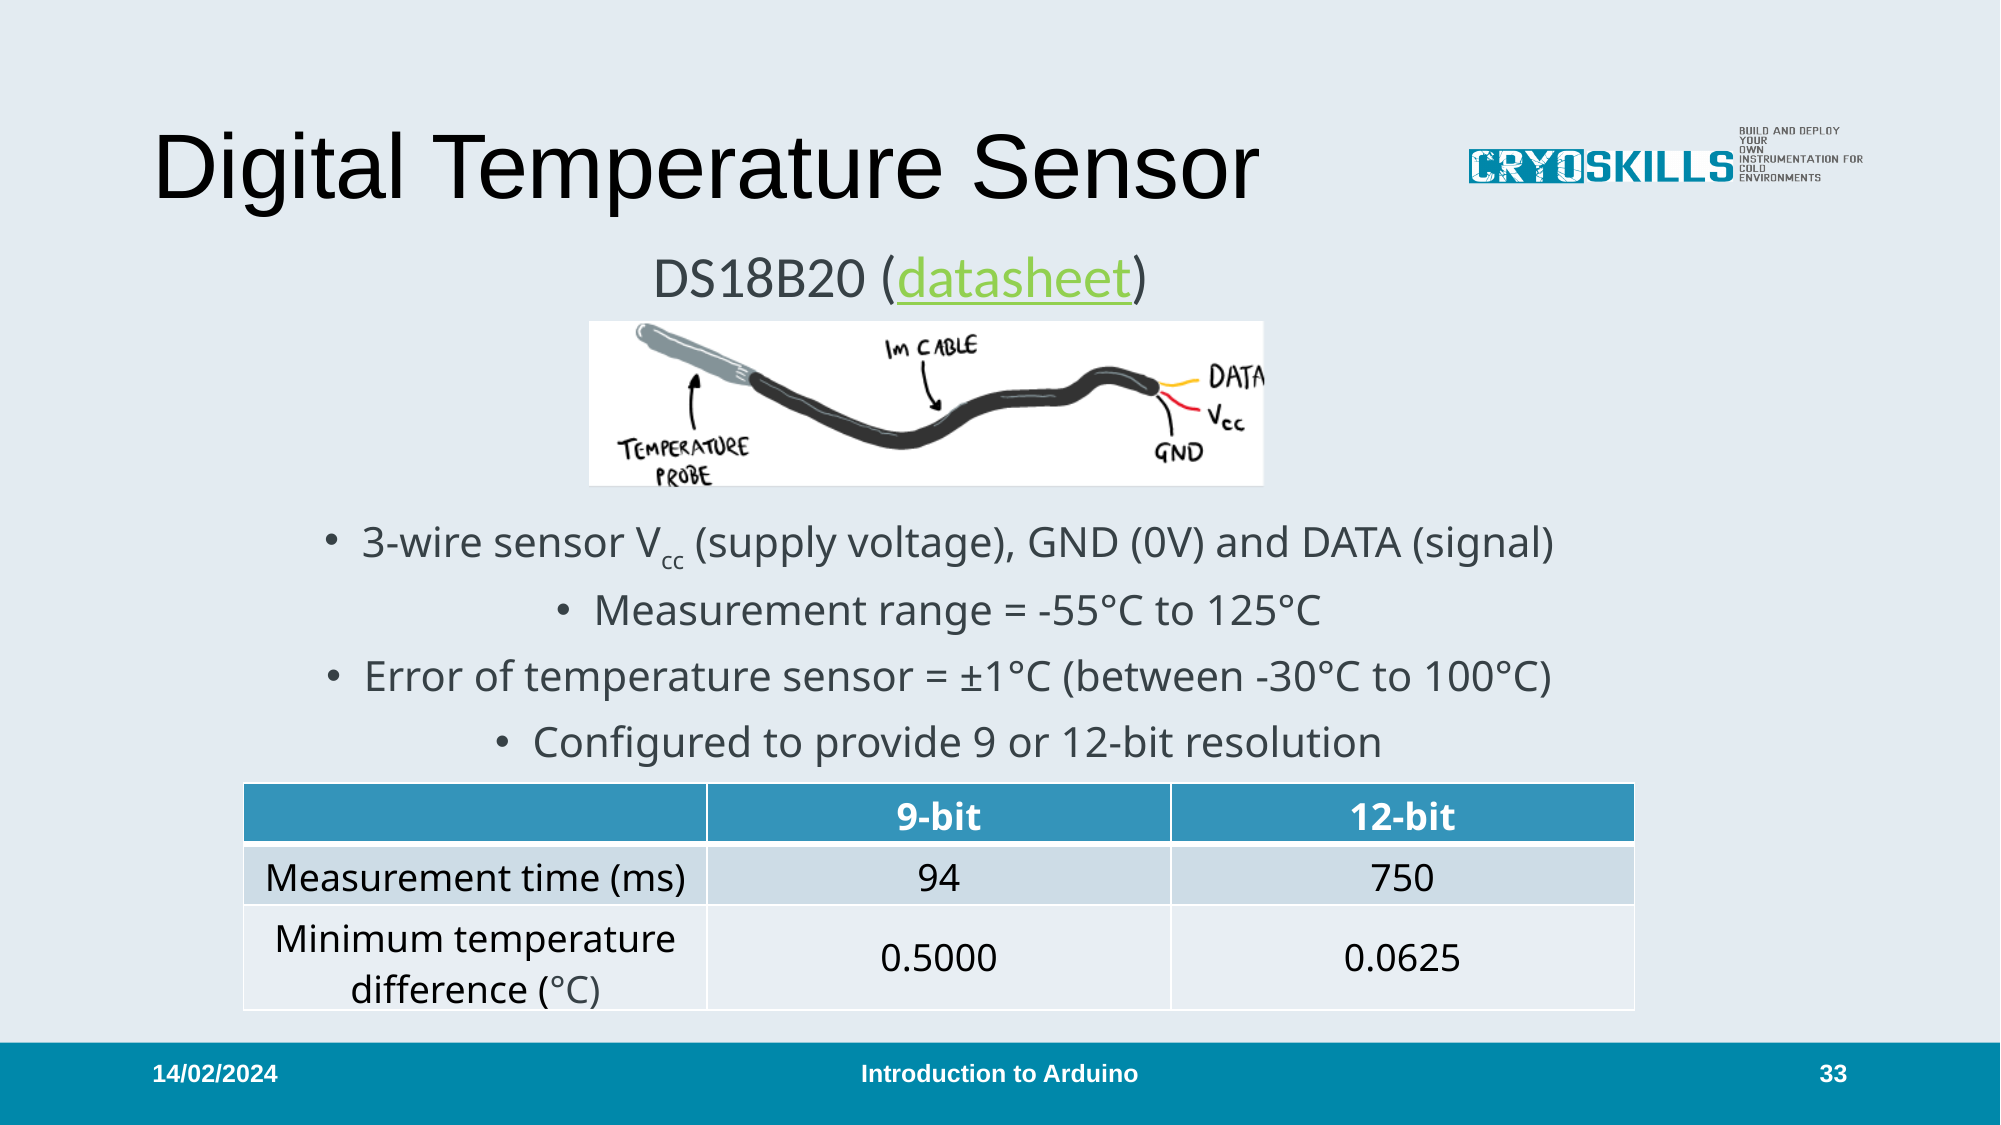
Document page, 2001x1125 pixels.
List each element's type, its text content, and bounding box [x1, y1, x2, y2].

table_cell 0.5000 [708, 906, 1170, 1009]
picture [1500, 173, 1506, 181]
footer Introduction to Arduino [662, 1042, 1338, 1103]
slide_number 33 [1412, 1042, 1863, 1103]
table_header 9-bit [708, 784, 1170, 841]
table_header 12-bit [1172, 784, 1634, 841]
text_box DS18B20 (datasheet) [638, 232, 1217, 317]
table_cell 94 [708, 847, 1170, 904]
table_cell Minimum temperature difference (°C) [244, 906, 706, 1009]
picture [1537, 169, 1543, 181]
picture [1469, 127, 1863, 193]
text_box 3-wire sensor Vcc (supply voltage), GND (0V) and DATA (signal) Measurement range = -55°C to 125°C Error of temperature sensor = ±1°C (between -30°C to 100°C) Configured to provide 9 or 12-bit resolution [243, 507, 1635, 782]
table_cell 0.0625 [1172, 906, 1634, 1009]
title Digital Temperature Sensor [137, 59, 1413, 278]
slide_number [137, 1042, 588, 1103]
picture [588, 321, 1267, 491]
table_cell 750 [1172, 847, 1634, 904]
table_header [244, 784, 706, 841]
table_cell Measurement time (ms) [244, 847, 706, 904]
